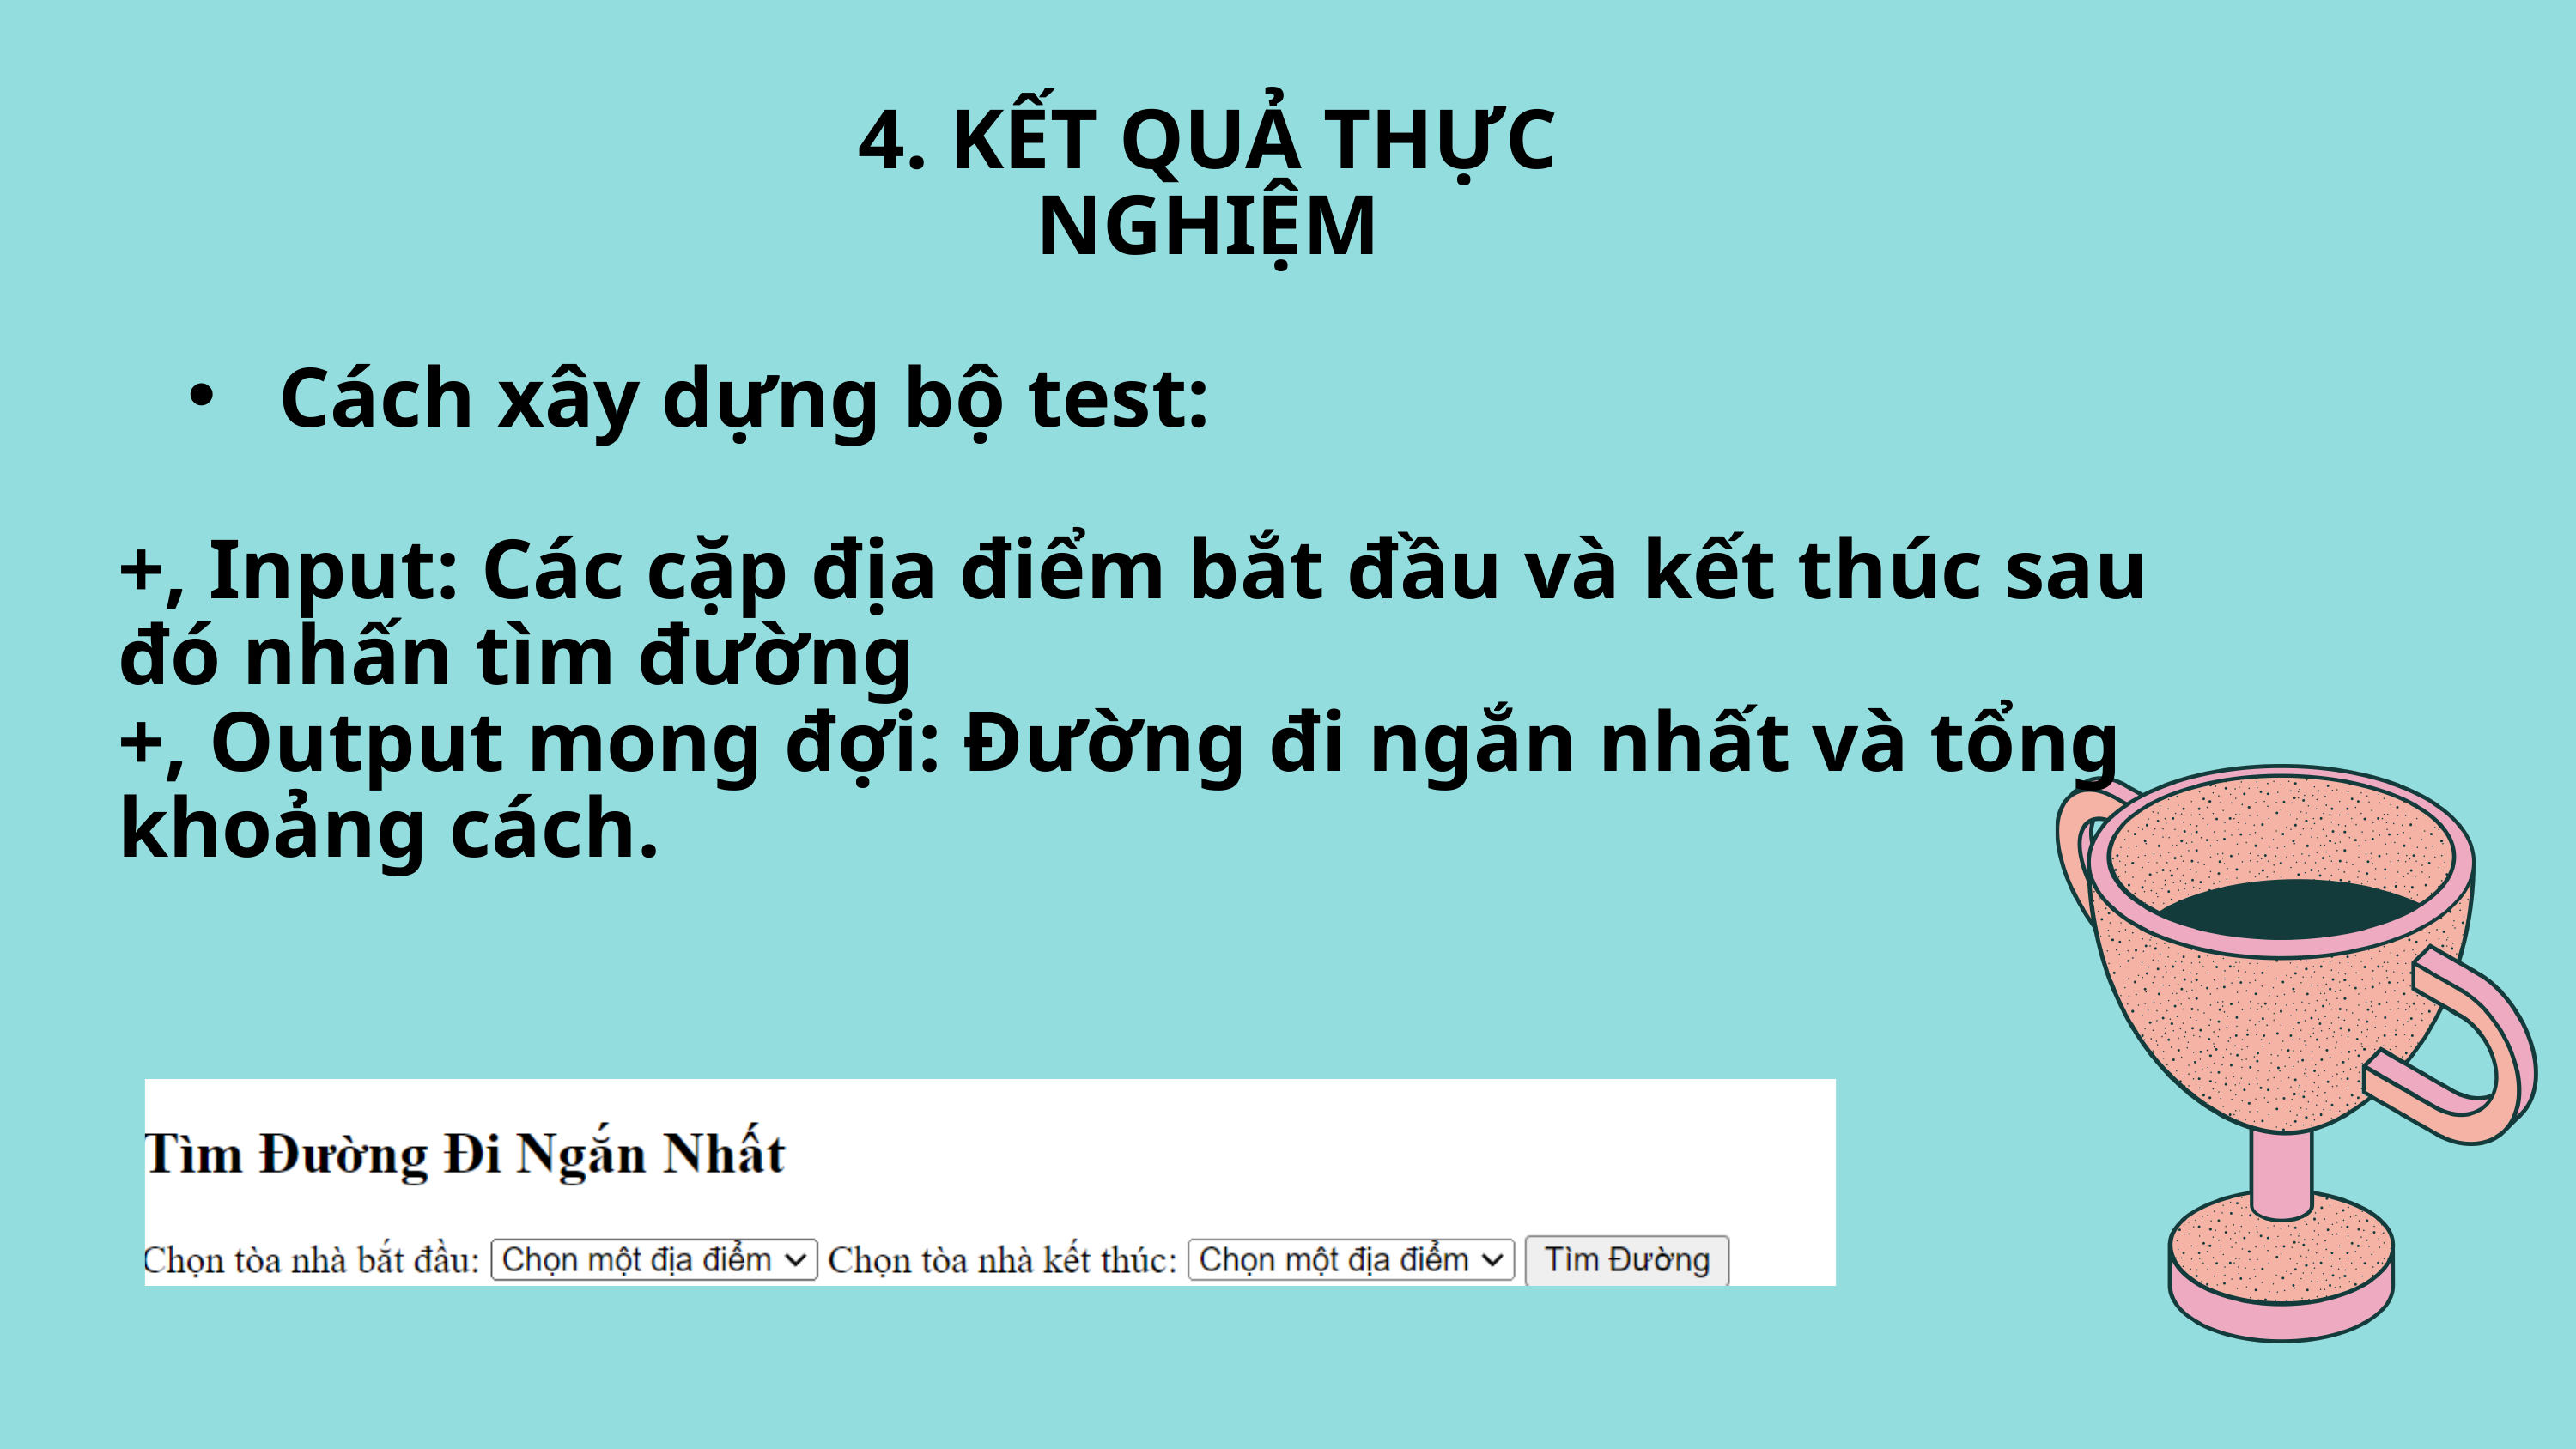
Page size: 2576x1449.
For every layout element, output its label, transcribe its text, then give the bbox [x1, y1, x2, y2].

text_box 4. KẾT QUẢ THỰC NGHIỆM [705, 99, 1711, 271]
text_box [144, 1079, 1837, 1286]
text_box Cách xây dựng bộ test: +, Input: Các cặp địa điểm bắt đầu và kết thúc sau đó nhấn tìm đường +, Output mong đợi: Đường đi ngắn nhất và tổng khoảng cách. [118, 185, 2172, 1046]
text_box [2055, 763, 2538, 1343]
